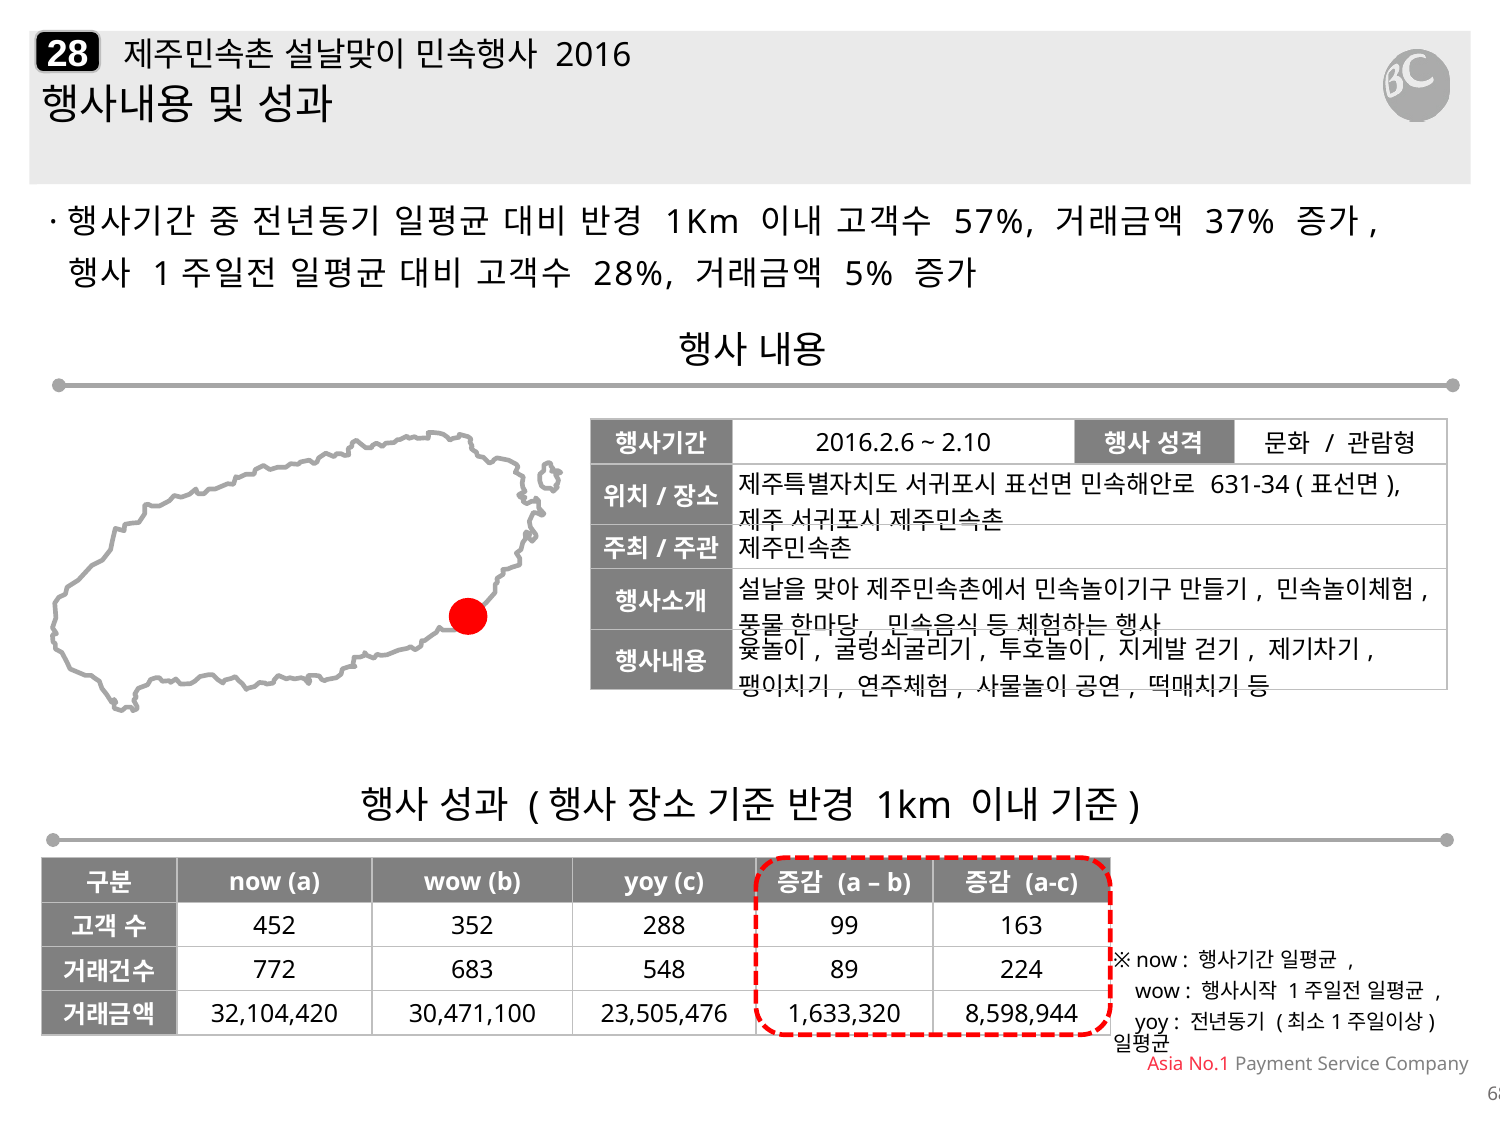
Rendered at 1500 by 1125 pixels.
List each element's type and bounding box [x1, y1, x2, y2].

table_header [573, 858, 755, 902]
table_cell [1093, 1017, 1110, 1034]
table_header [1075, 420, 1234, 463]
text_box [755, 856, 1112, 1036]
table_cell [591, 569, 732, 629]
text_box [36, 184, 1471, 303]
table_cell [757, 1019, 773, 1034]
table_cell [591, 465, 732, 524]
table_cell [573, 947, 755, 990]
text_box [33, 28, 103, 75]
text_box [1113, 949, 1500, 1057]
text_box [52, 432, 562, 711]
table_header [733, 420, 1074, 463]
table_header [178, 858, 371, 902]
table_header [42, 858, 176, 902]
table_cell [573, 903, 755, 946]
table_cell [591, 525, 732, 568]
table_cell [591, 630, 732, 689]
text_box [47, 786, 1453, 827]
table_header [1092, 858, 1110, 876]
table_header [757, 858, 774, 874]
text_box [53, 331, 1453, 372]
list [41, 83, 1376, 131]
table_cell [373, 991, 572, 1034]
table_cell [178, 947, 371, 990]
table_cell [733, 465, 1446, 524]
table_cell [42, 991, 176, 1034]
picture [1383, 49, 1450, 122]
table_cell [733, 569, 1446, 629]
table_cell [733, 630, 1446, 689]
title [41, 33, 1376, 79]
table_cell [733, 525, 1446, 568]
table_cell [42, 903, 176, 946]
table_cell [373, 903, 572, 946]
table_header [1235, 420, 1446, 463]
table_cell [178, 903, 371, 946]
table_header [591, 420, 732, 463]
table_cell [373, 947, 572, 990]
table_cell [42, 947, 176, 990]
table_cell [178, 991, 371, 1034]
table_cell [573, 991, 755, 1034]
table_header [373, 858, 572, 902]
